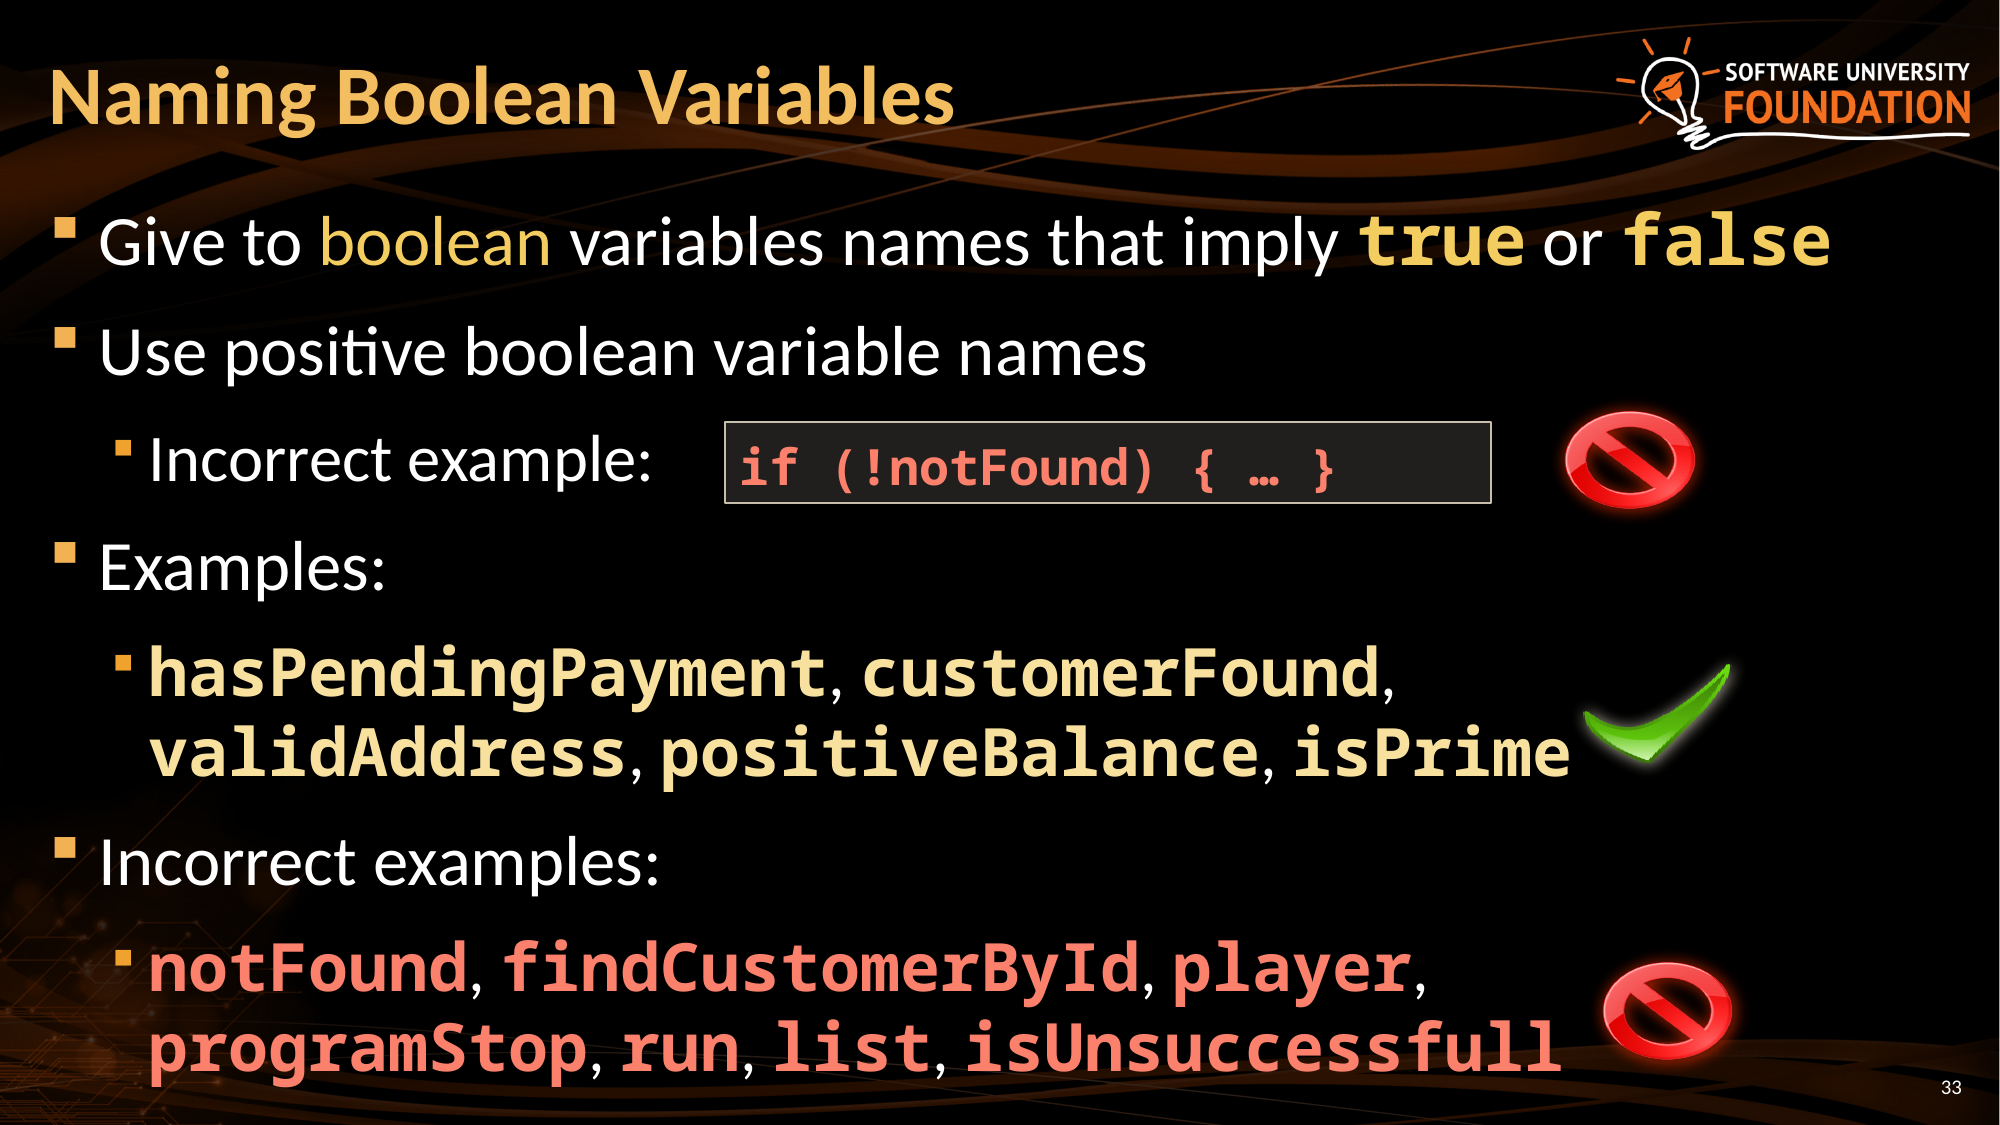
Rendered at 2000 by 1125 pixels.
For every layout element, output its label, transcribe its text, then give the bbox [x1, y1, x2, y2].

list Give to boolean variables names that imply true or false Use positive boolean variable names Incorrect example: Examples: hasPendingPayment, customerFound, validAddress, positiveBalance, isPrime Incorrect examples: notFound, findCustomerById, player, programStop, run, list, isUnsuccessfull [31, 188, 1968, 1103]
picture [0, 0, 2000, 1125]
text_box if (!notFound) { … } [724, 421, 1492, 503]
title Naming Boolean Variables [30, 6, 1602, 189]
